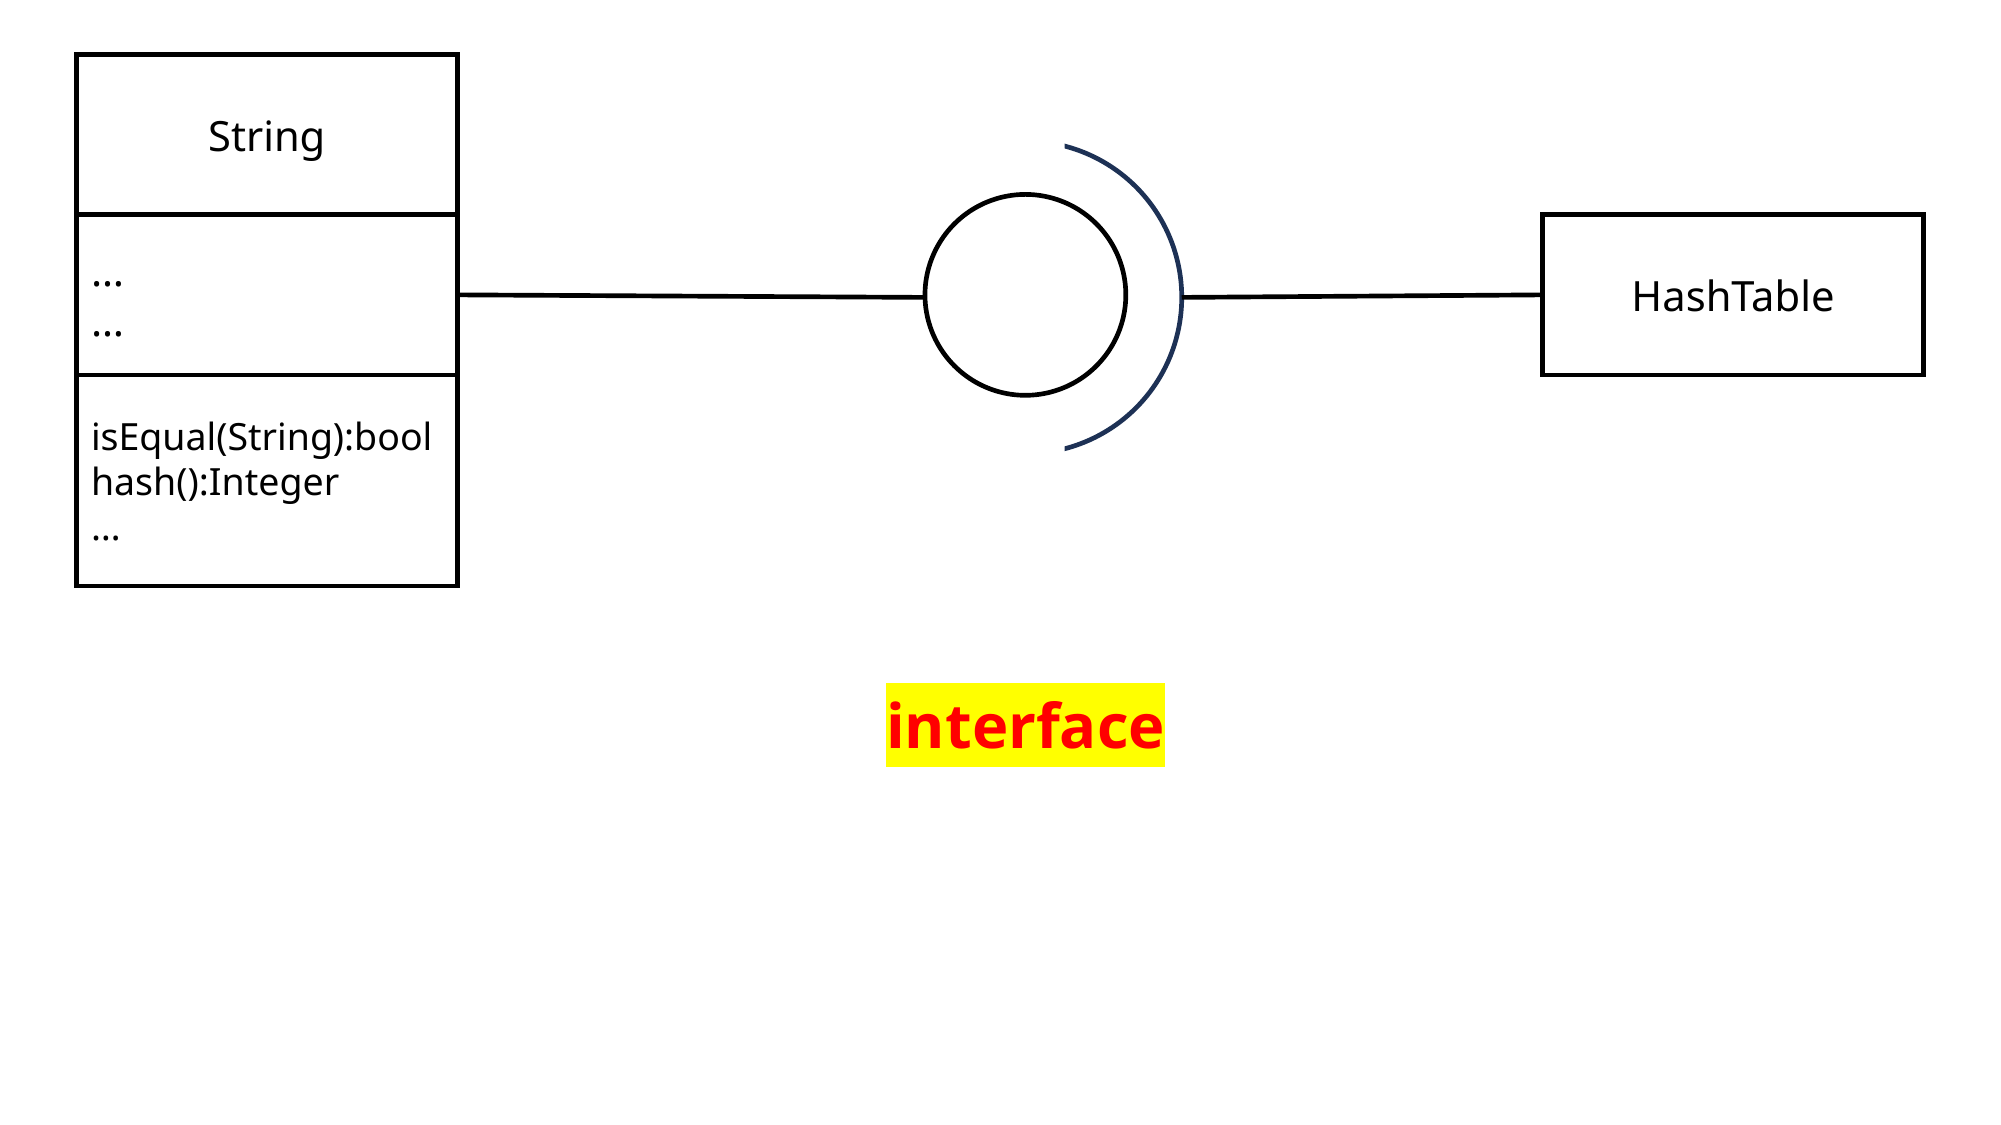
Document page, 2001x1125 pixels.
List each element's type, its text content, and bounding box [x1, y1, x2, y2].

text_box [76, 54, 1924, 586]
text_box interface [795, 687, 1256, 770]
